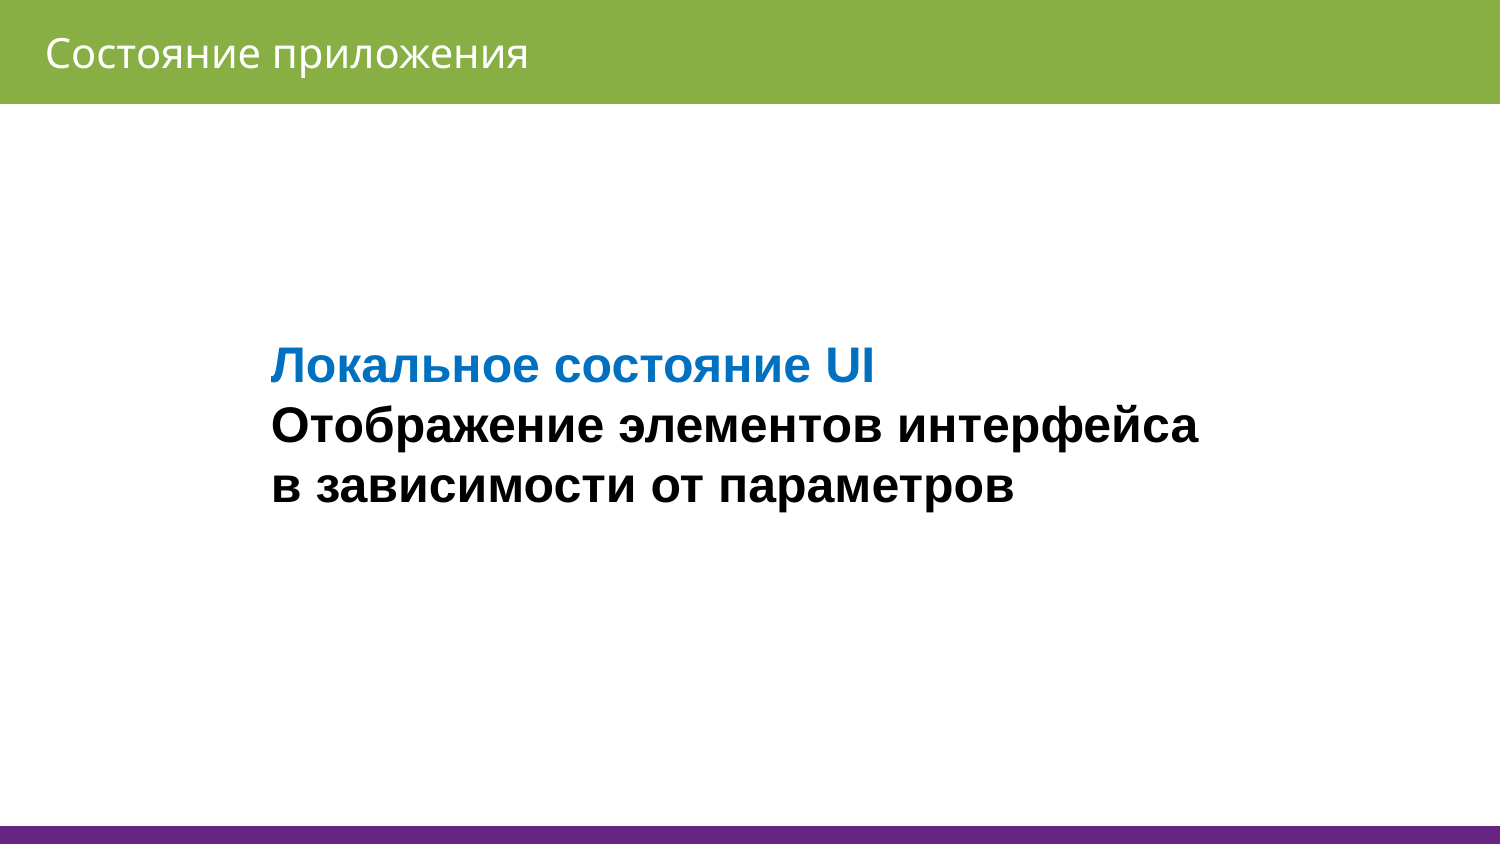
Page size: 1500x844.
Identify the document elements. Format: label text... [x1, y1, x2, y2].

text_box Локальное состояние UI Отображение элементов интерфейса в зависимости от параметров [255, 317, 1284, 789]
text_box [0, 0, 1500, 104]
text_box [0, 826, 1500, 844]
